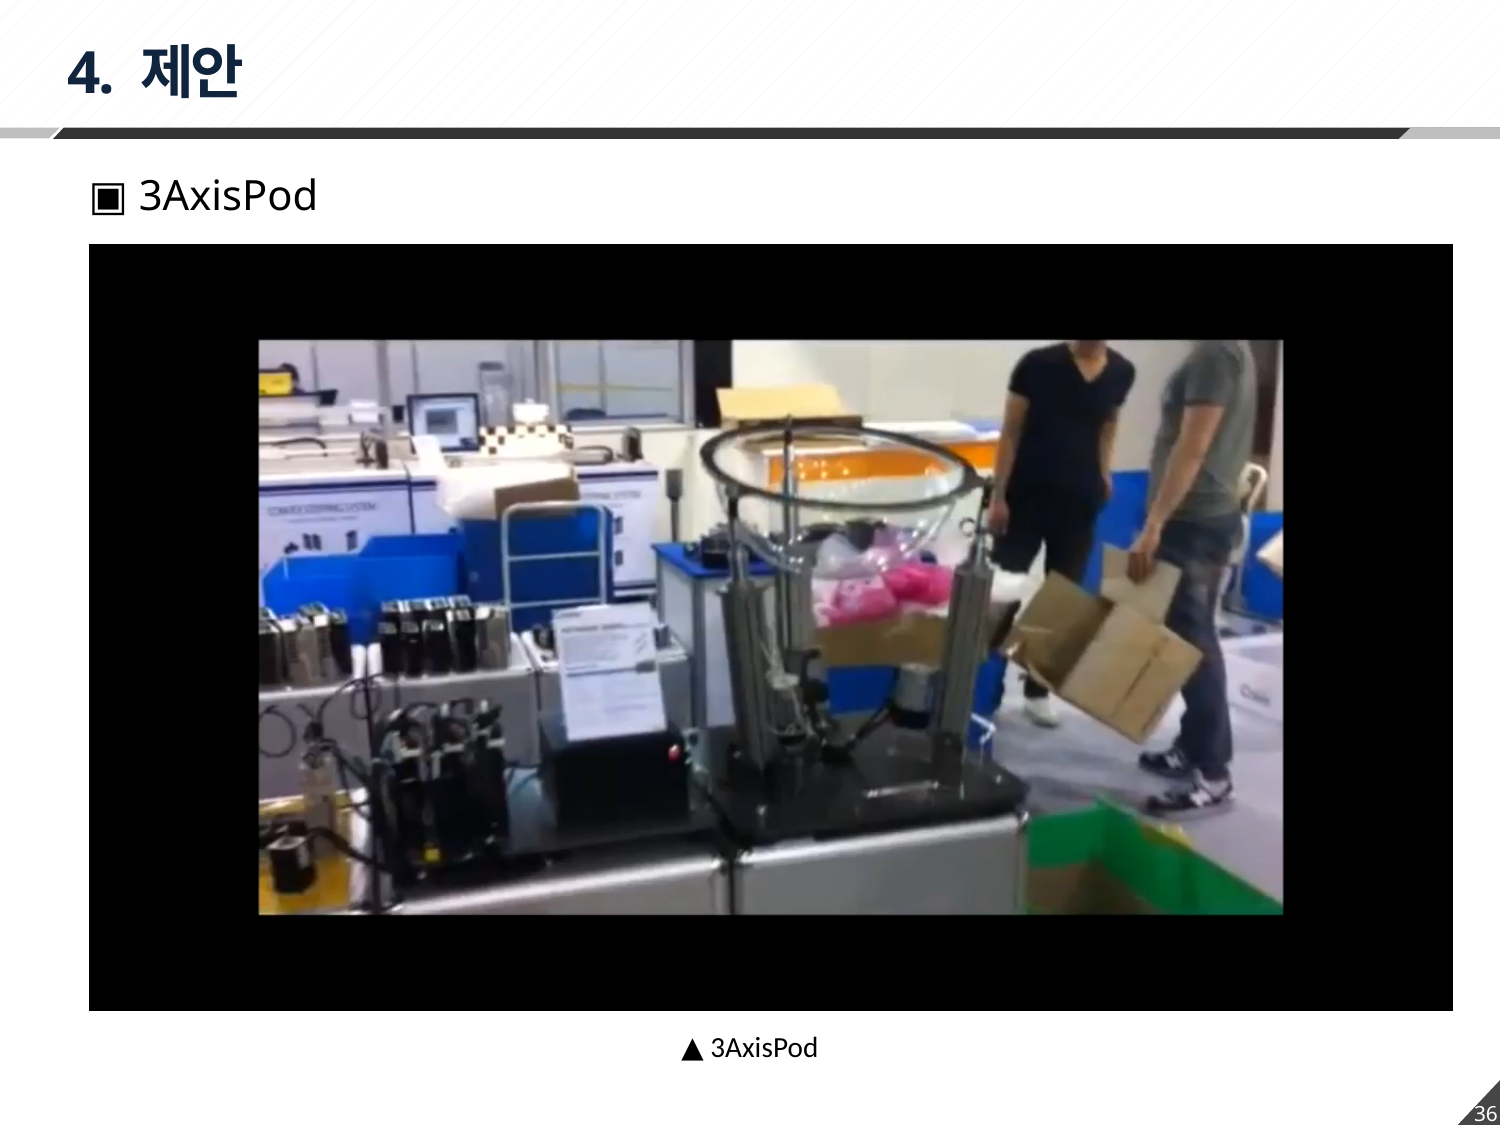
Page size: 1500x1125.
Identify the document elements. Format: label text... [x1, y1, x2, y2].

text_box ▣ 3AxisPod [73, 160, 334, 226]
text_box ▲ 3AxisPod [666, 1020, 834, 1071]
text_box 4. 제안 [53, 27, 1471, 113]
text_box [88, 243, 1454, 1012]
